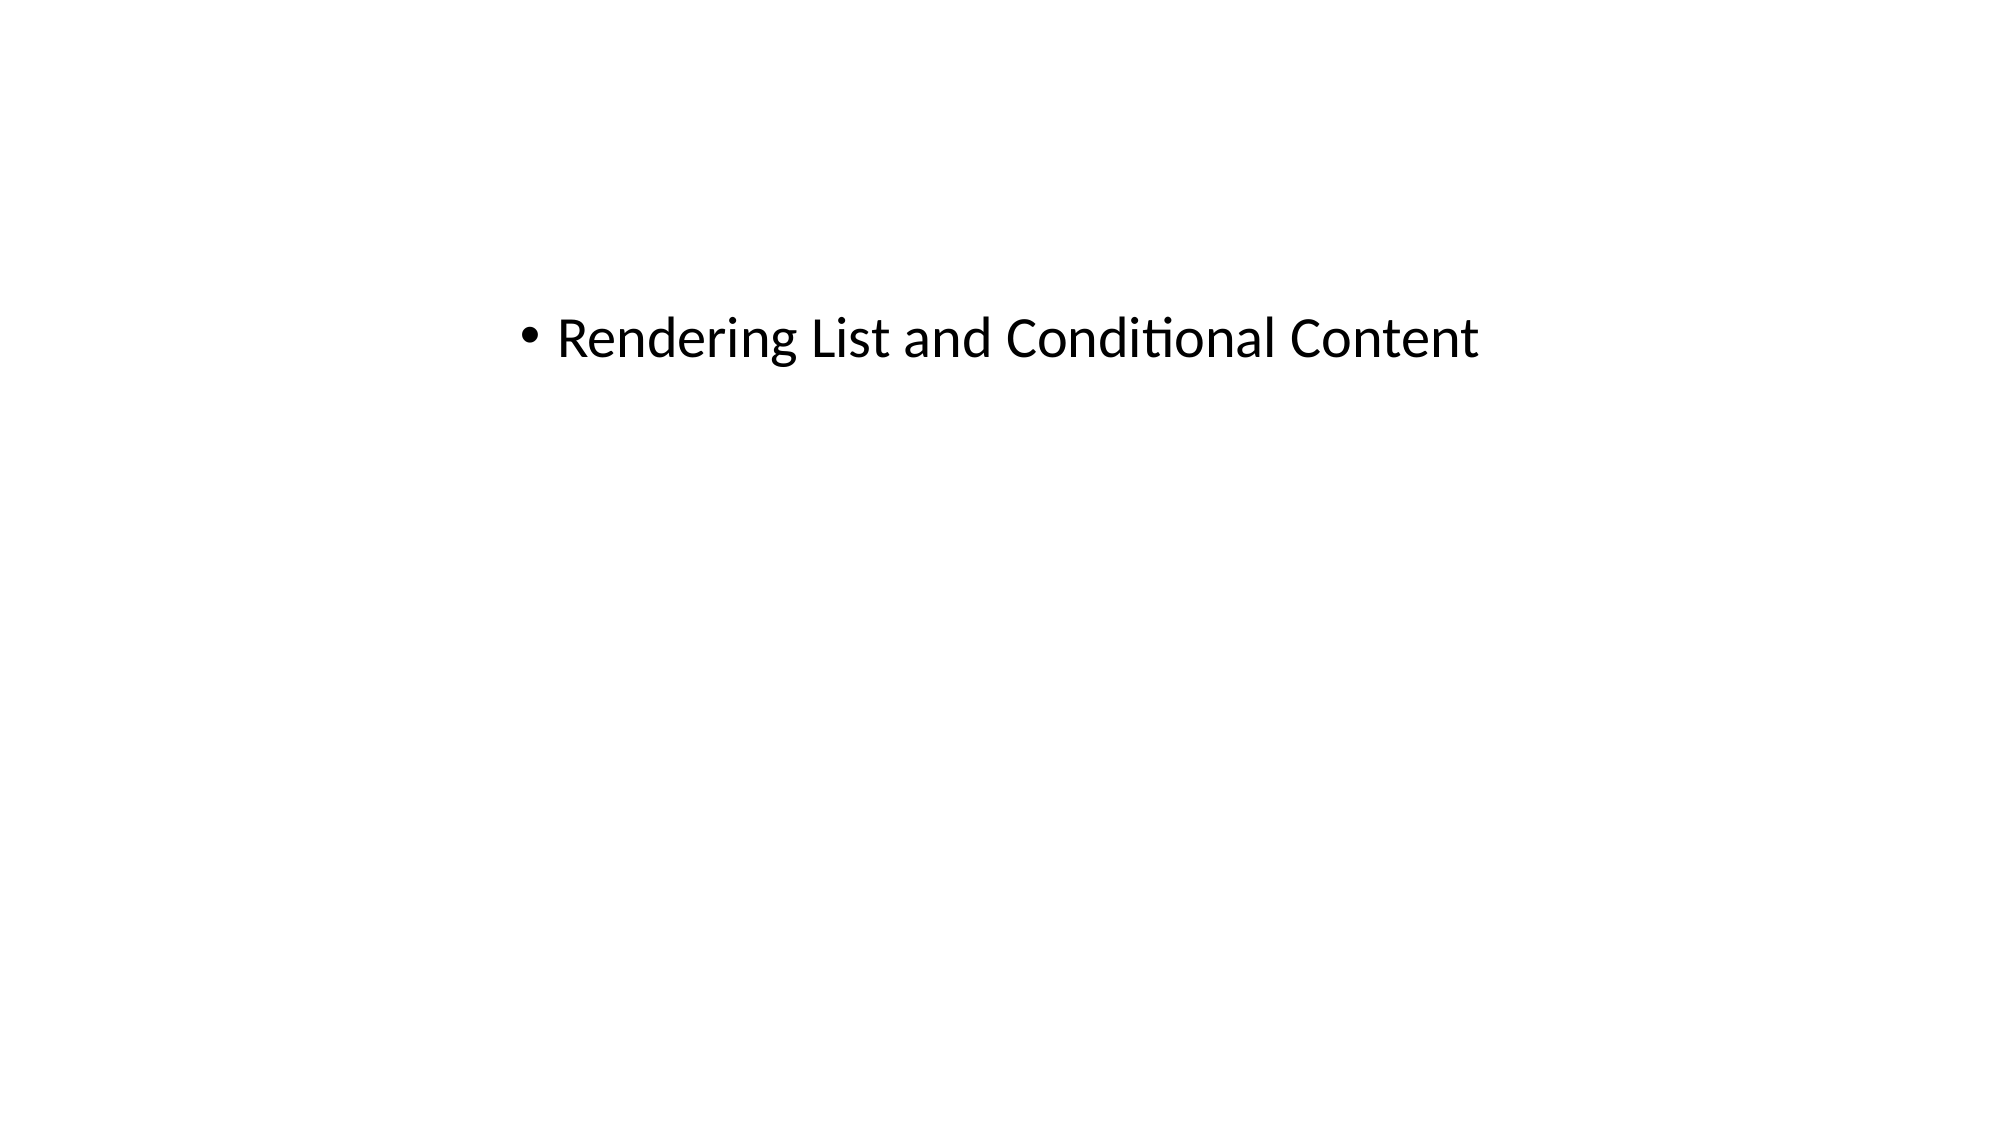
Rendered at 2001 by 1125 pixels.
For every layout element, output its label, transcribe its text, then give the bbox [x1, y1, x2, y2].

list Rendering List and Conditional Content [137, 299, 1863, 1014]
